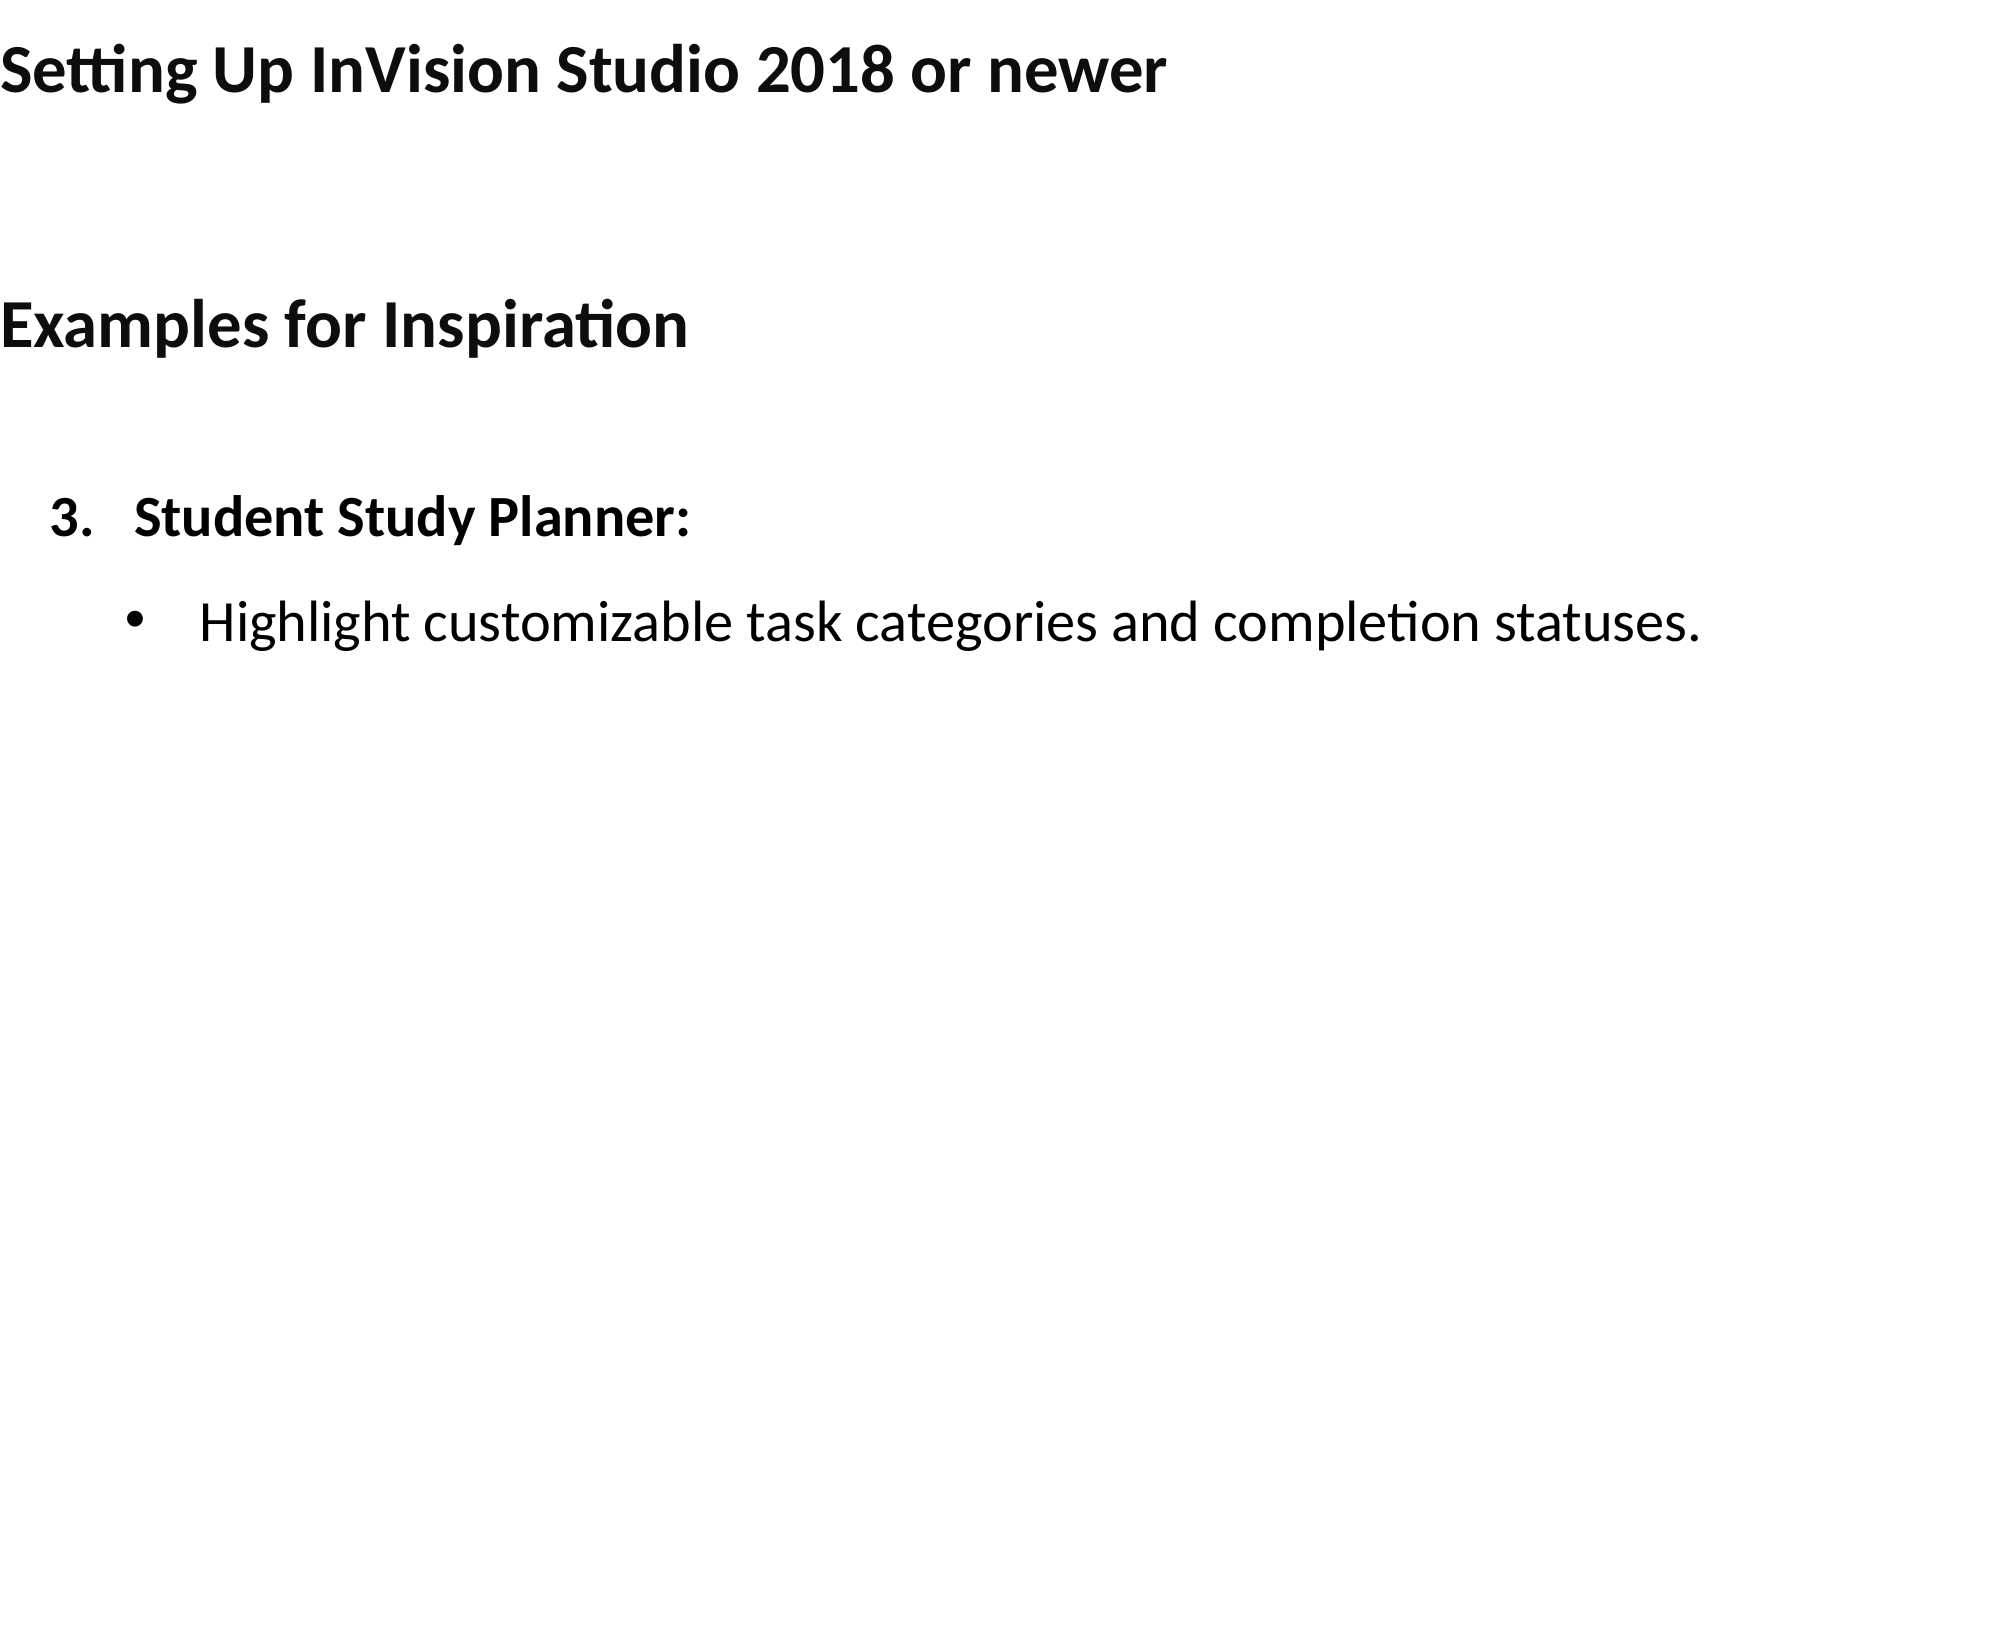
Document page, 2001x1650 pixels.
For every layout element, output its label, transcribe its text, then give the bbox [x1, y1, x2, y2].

title Examples for Inspiration [0, 262, 1779, 361]
text_box Student Study Planner: Highlight customizable task categories and completion statuses. [35, 435, 1923, 661]
text_box Setting Up InVision Studio 2018 or newer [0, 7, 1779, 107]
